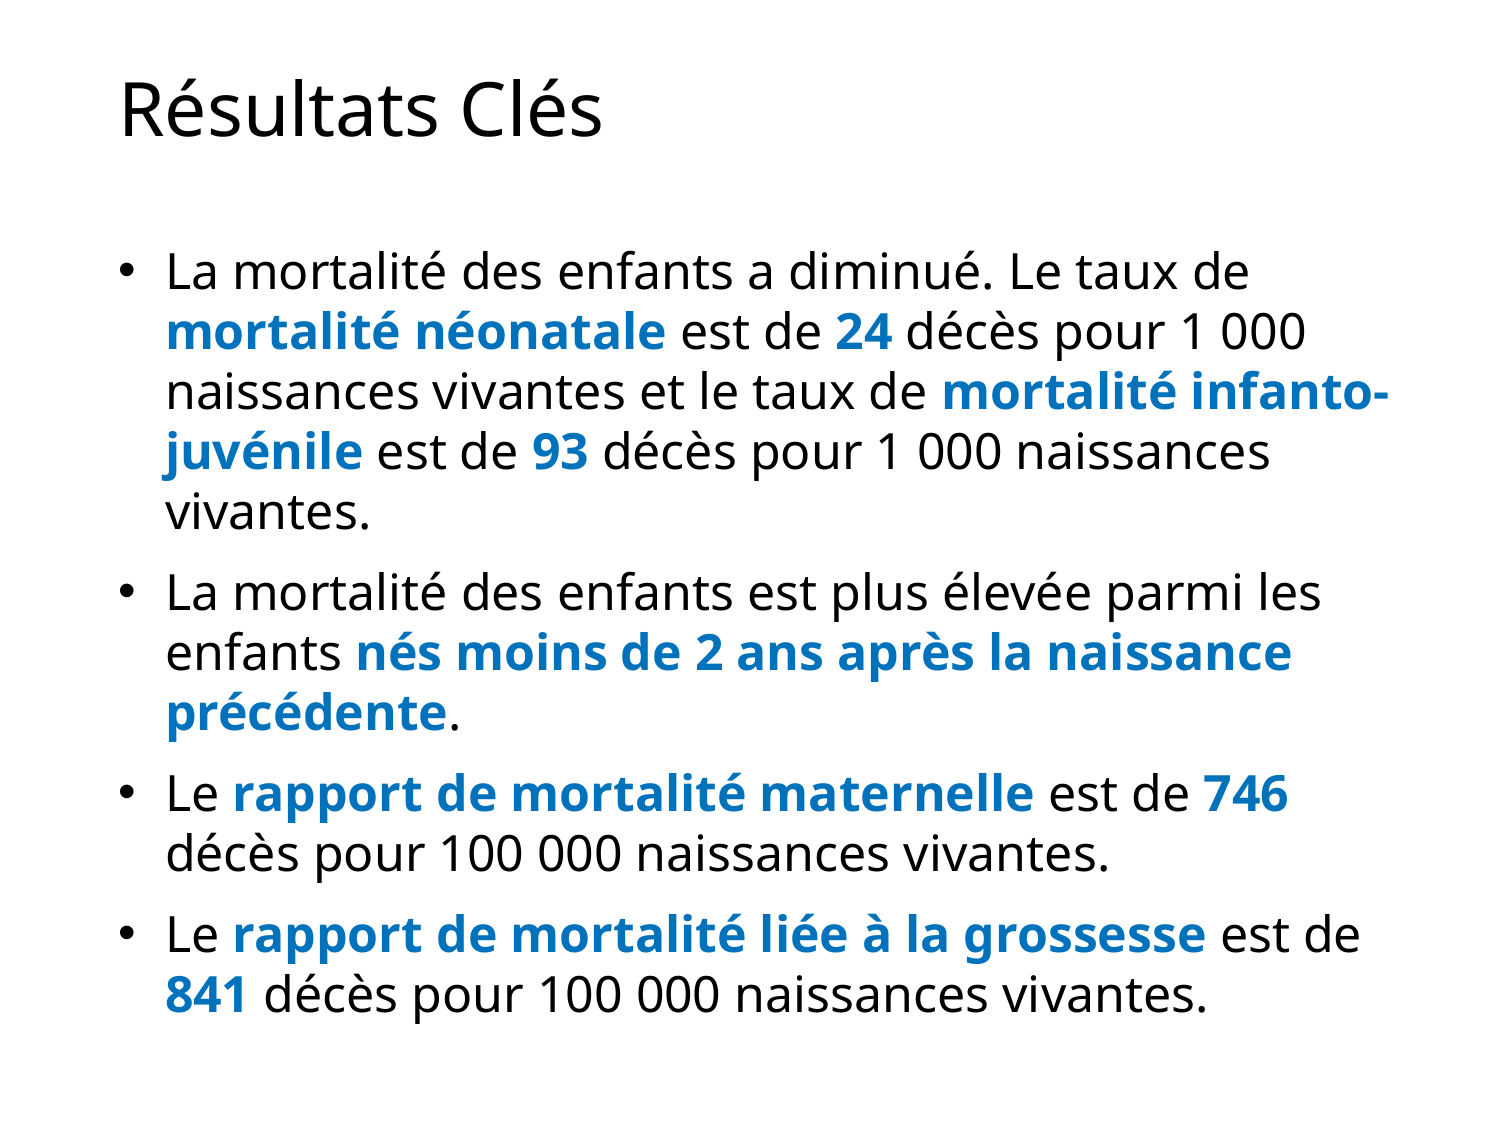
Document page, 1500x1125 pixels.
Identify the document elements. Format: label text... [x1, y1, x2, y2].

list La mortalité des enfants a diminué. Le taux de mortalité néonatale est de 24 décès pour 1 000 naissances vivantes et le taux de mortalité infanto-juvénile est de 93 décès pour 1 000 naissances vivantes. La mortalité des enfants est plus élevée parmi les enfants nés moins de 2 ans après la naissance précédente. Le rapport de mortalité maternelle est de 746 décès pour 100 000 naissances vivantes. Le rapport de mortalité liée à la grossesse est de 841 décès pour 100 000 naissances vivantes. [103, 232, 1433, 1048]
title Résultats Clés [103, 54, 1397, 170]
